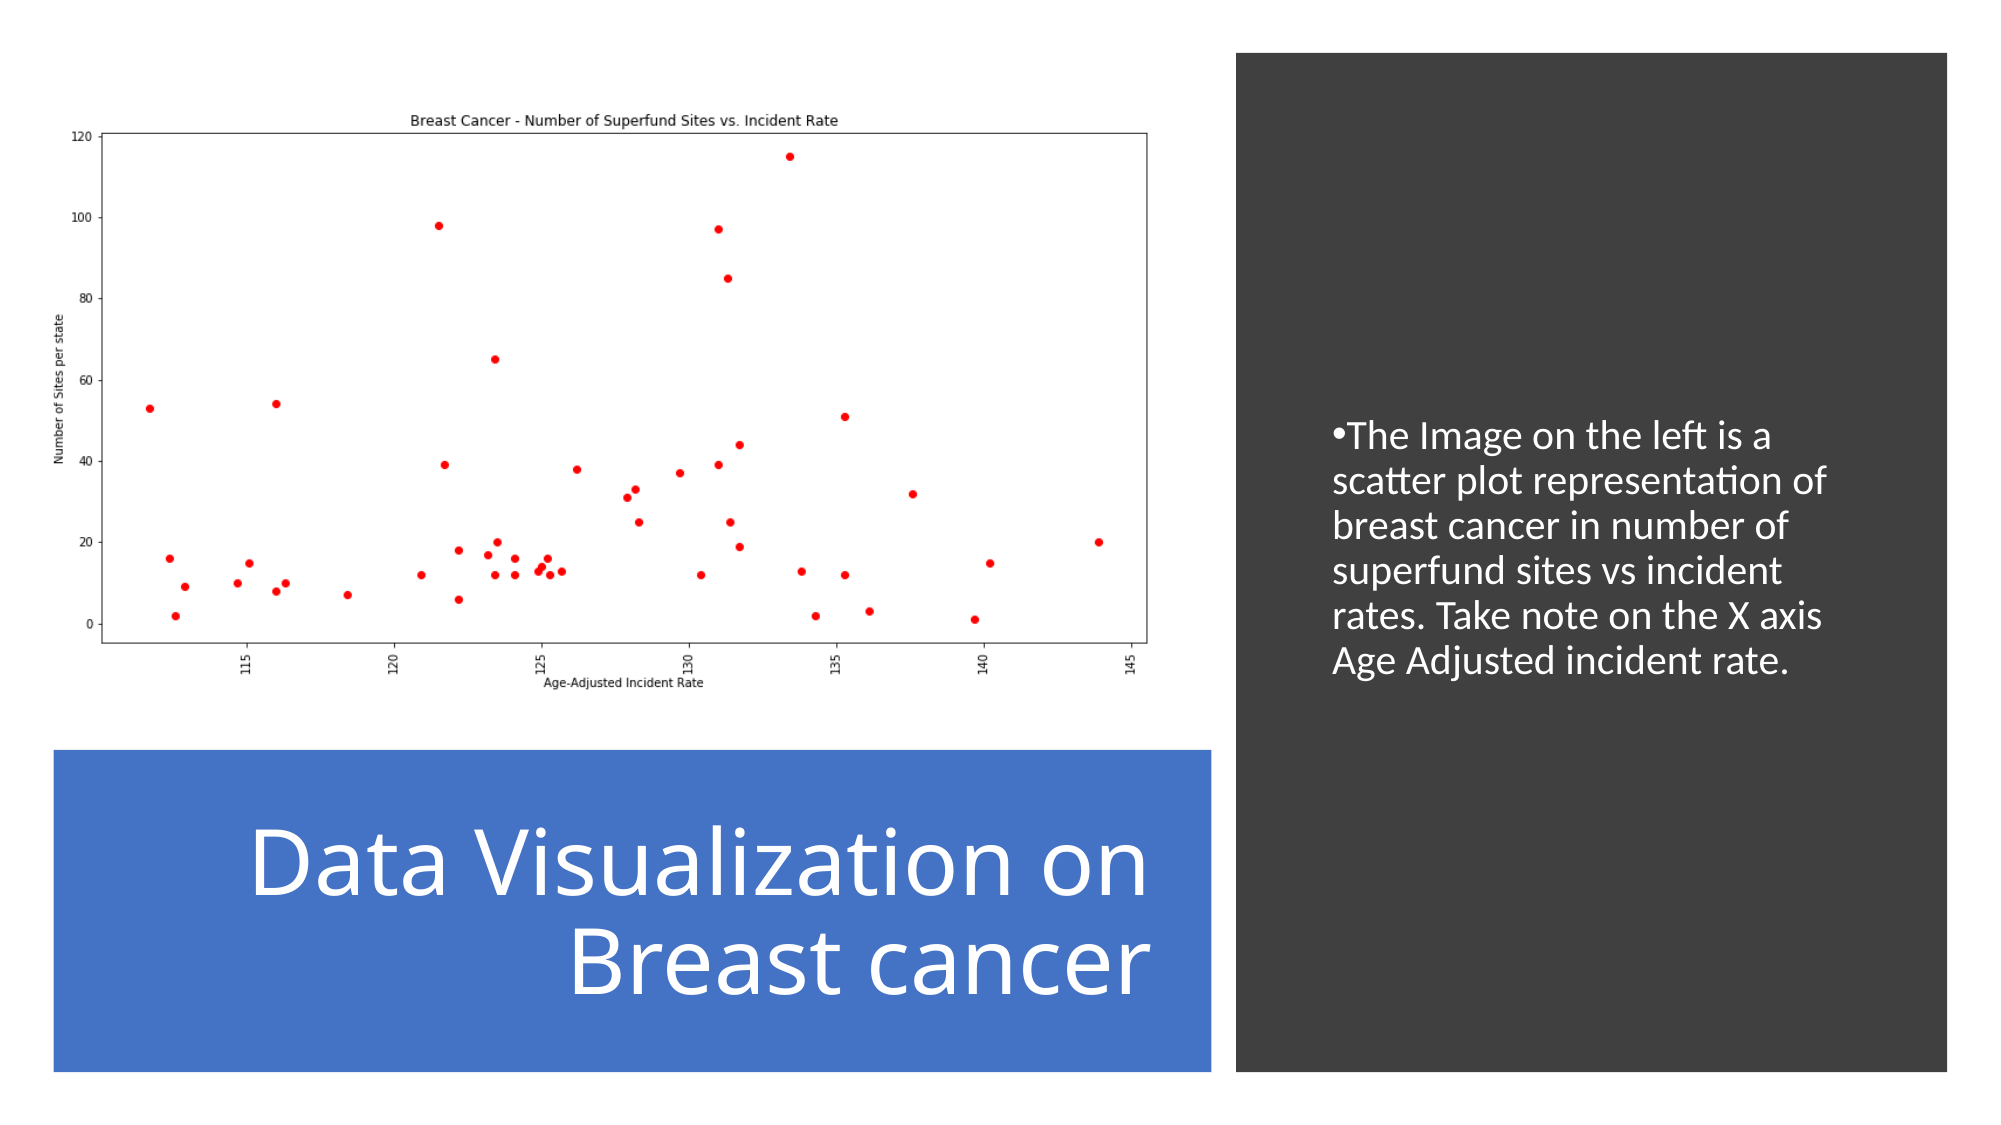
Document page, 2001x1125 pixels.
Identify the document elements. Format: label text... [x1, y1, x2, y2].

text_box [1235, 52, 1948, 1073]
picture [53, 52, 1212, 727]
text_box [53, 749, 1212, 1073]
list The Image on the left is a scatter plot representation of breast cancer in number of superfund sites vs incident rates. Take note on the X axis Age Adjusted incident rate. [1317, 150, 1879, 947]
title Data Visualization on Breast cancer [85, 782, 1168, 1049]
